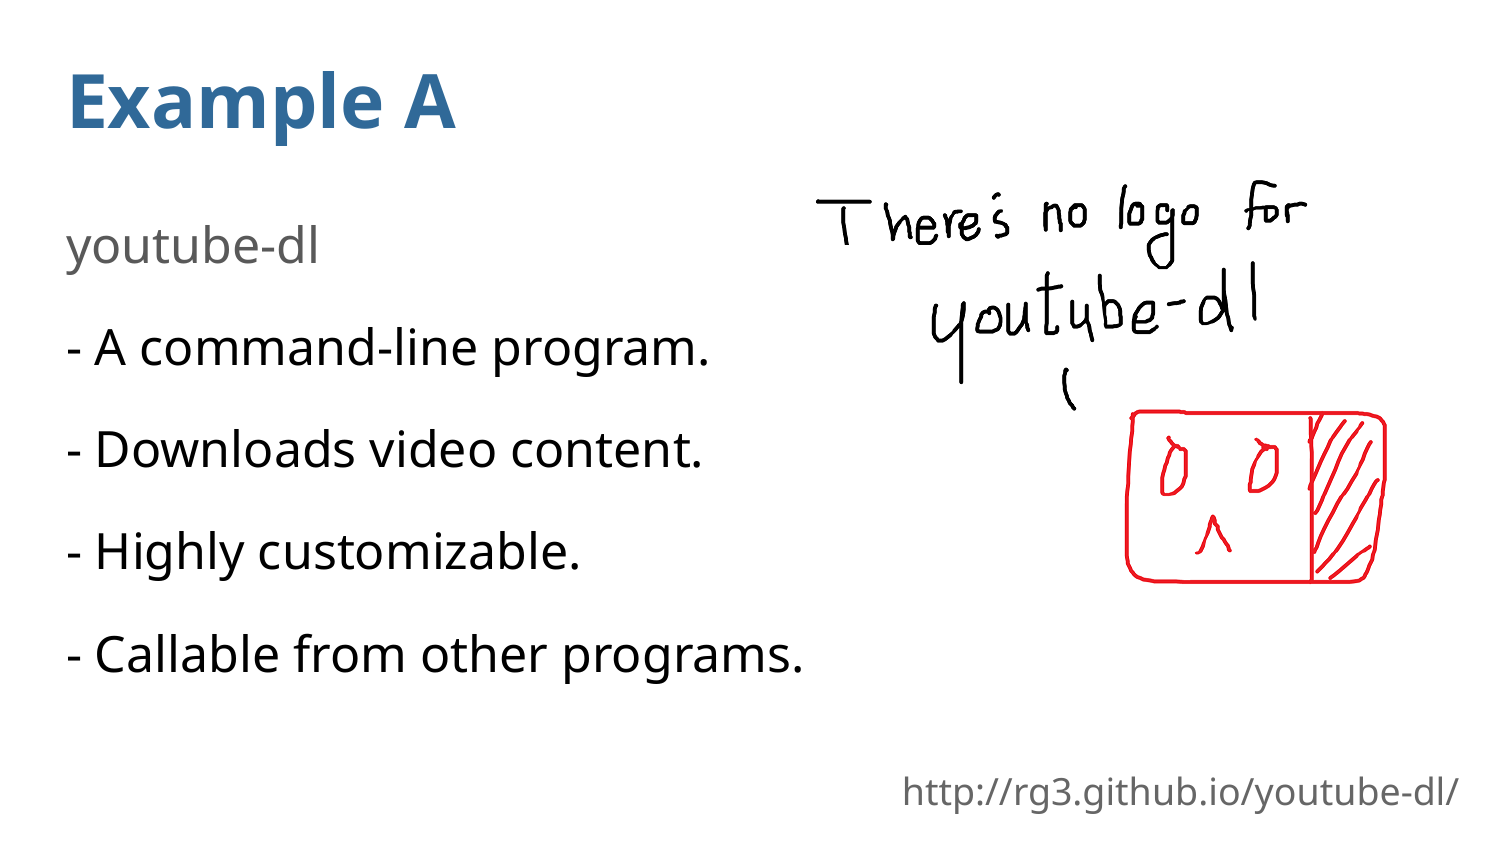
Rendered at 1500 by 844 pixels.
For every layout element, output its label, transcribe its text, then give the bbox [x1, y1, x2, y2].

title Example A [51, 38, 1449, 167]
picture [799, 152, 1409, 610]
text_box http://rg3.github.io/youtube-dl/ [589, 753, 1475, 844]
list youtube-dl - A command-line program. - Downloads video content. - Highly customizable. - Callable from other programs. [51, 189, 1465, 799]
